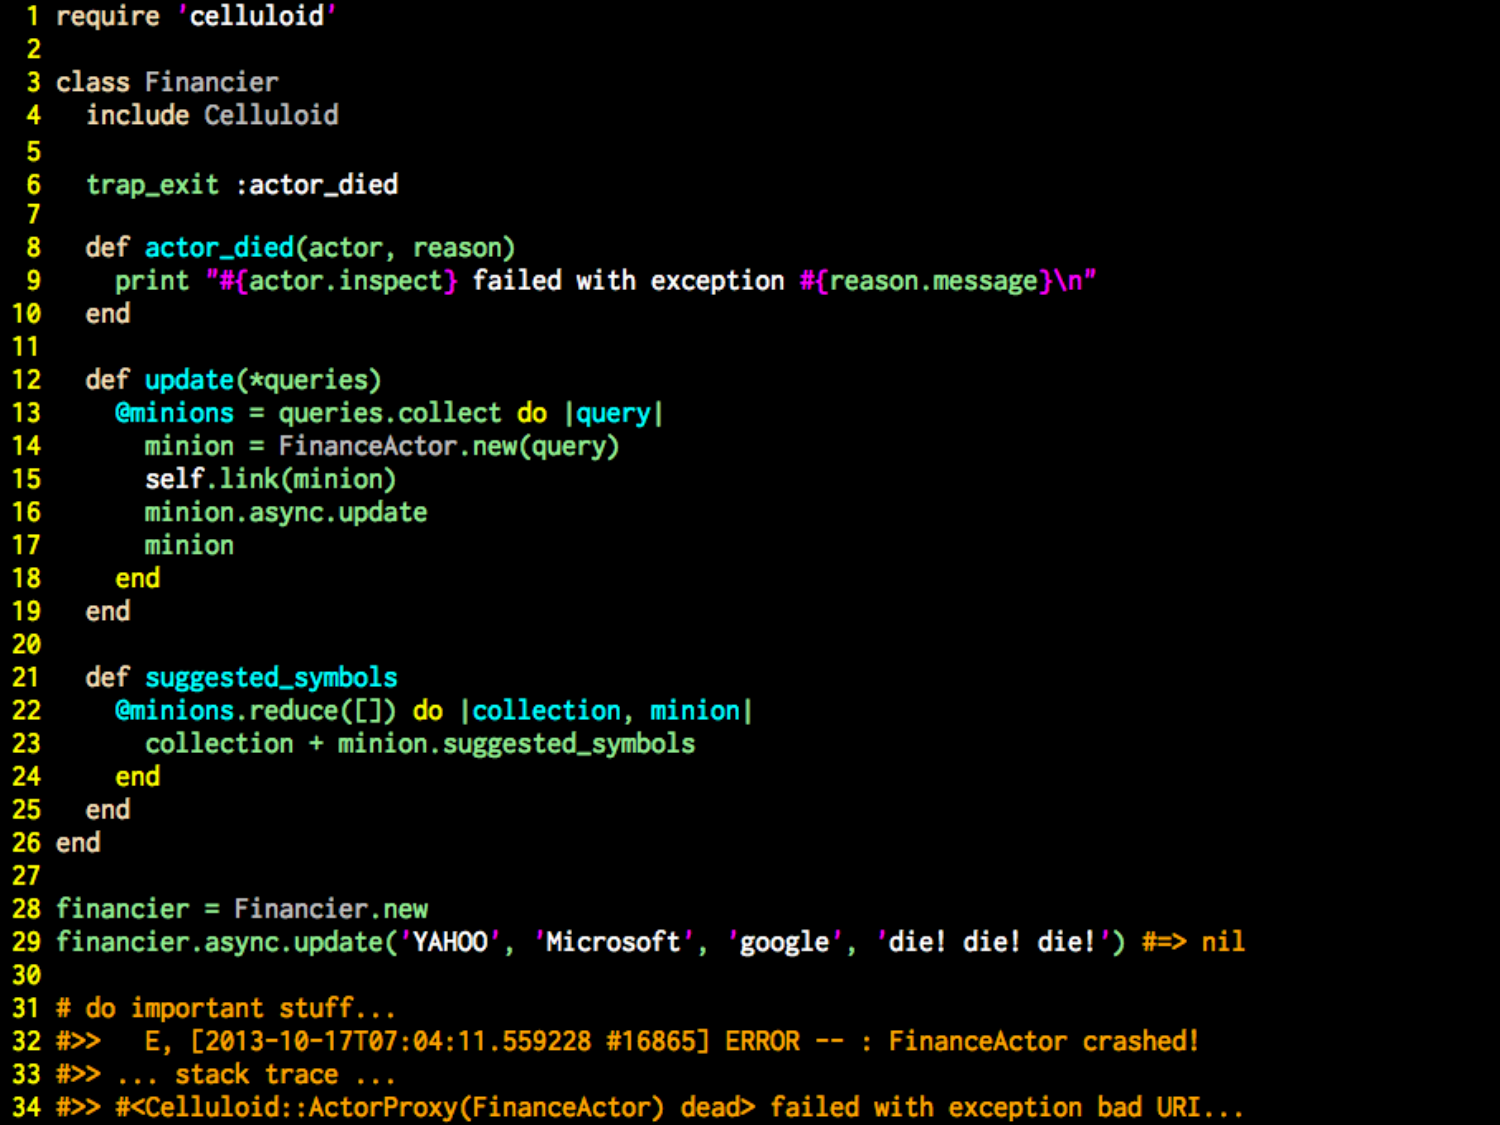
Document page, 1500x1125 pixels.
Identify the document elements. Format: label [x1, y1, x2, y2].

picture [0, 0, 1268, 1125]
